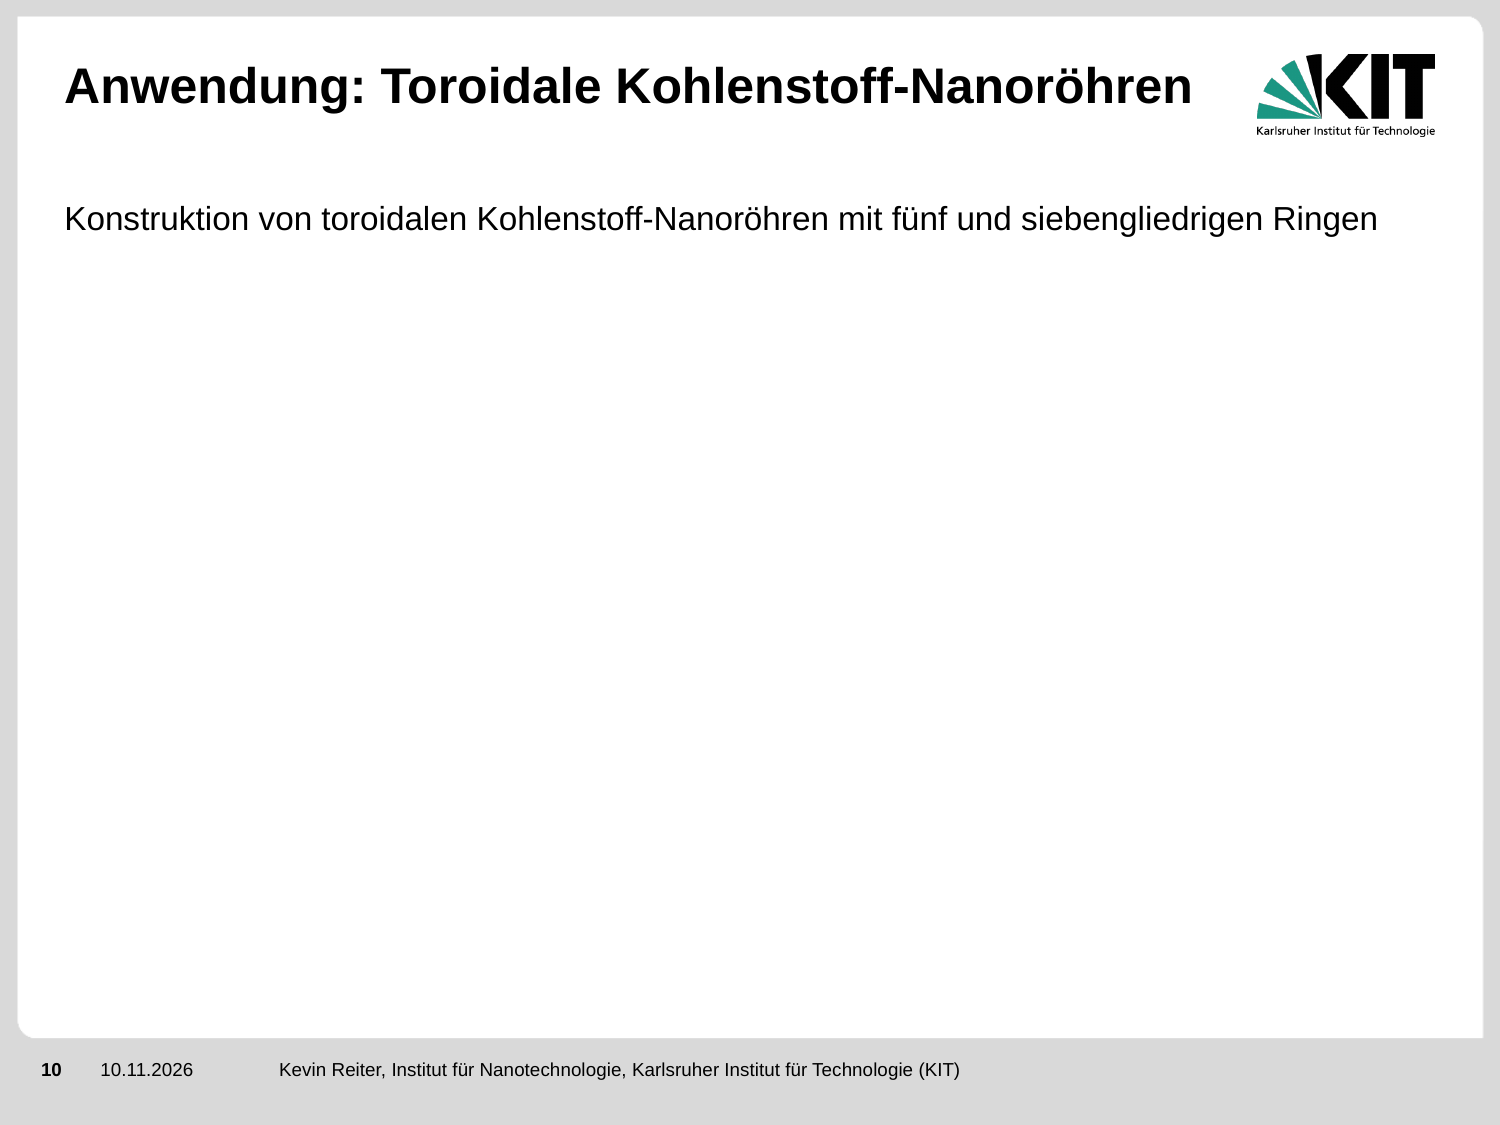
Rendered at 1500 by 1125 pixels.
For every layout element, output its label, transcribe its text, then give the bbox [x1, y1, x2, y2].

picture [0, 0, 1500, 1125]
list Konstruktion von toroidalen Kohlenstoff-Nanoröhren mit fünf und siebengliedrigen Ringen [64, 196, 1436, 1000]
footer Kevin Reiter, Institut für Nanotechnologie, Karlsruher Institut für Technologie (KIT) [279, 1057, 976, 1117]
title Anwendung: Toroidale Kohlenstoff-Nanoröhren [64, 21, 1198, 174]
